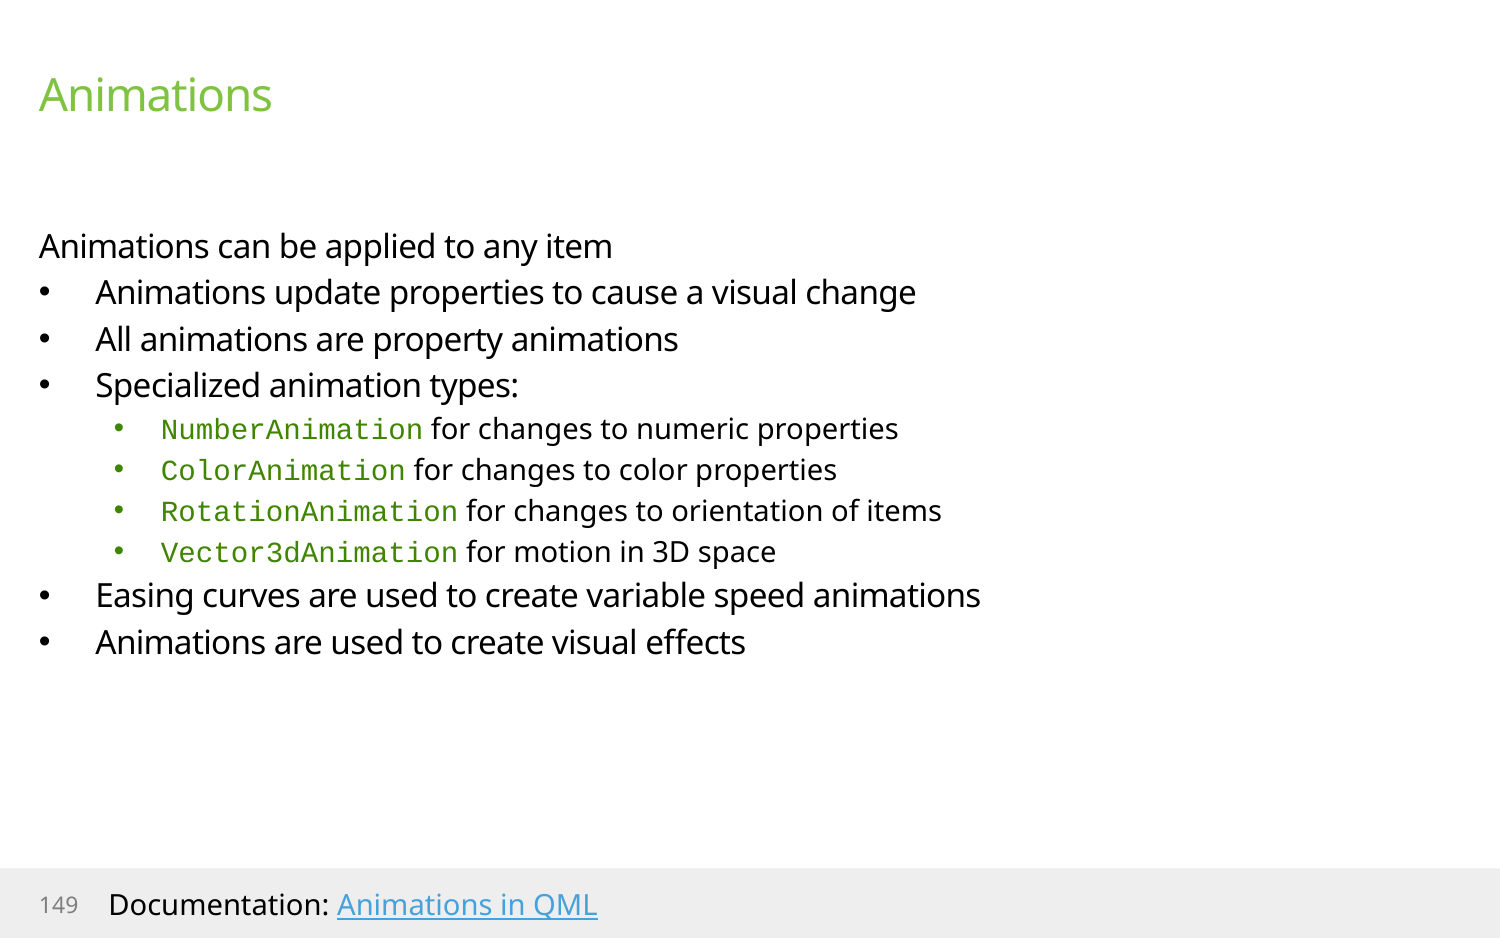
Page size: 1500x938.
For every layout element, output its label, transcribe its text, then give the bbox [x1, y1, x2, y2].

text_box Documentation: Animations in QML [93, 892, 1315, 928]
list Animations can be applied to any item Animations update properties to cause a visual change All animations are property animations Specialized animation types: NumberAnimation for changes to numeric properties ColorAnimation for changes to color properties RotationAnimation for changes to orientation of items Vector3dAnimation for motion in 3D space Easing curves are used to create variable speed animations Animations are used to create visual effects [39, 224, 1272, 846]
title Animations [39, 66, 1052, 196]
slide_number 149 [39, 892, 93, 921]
